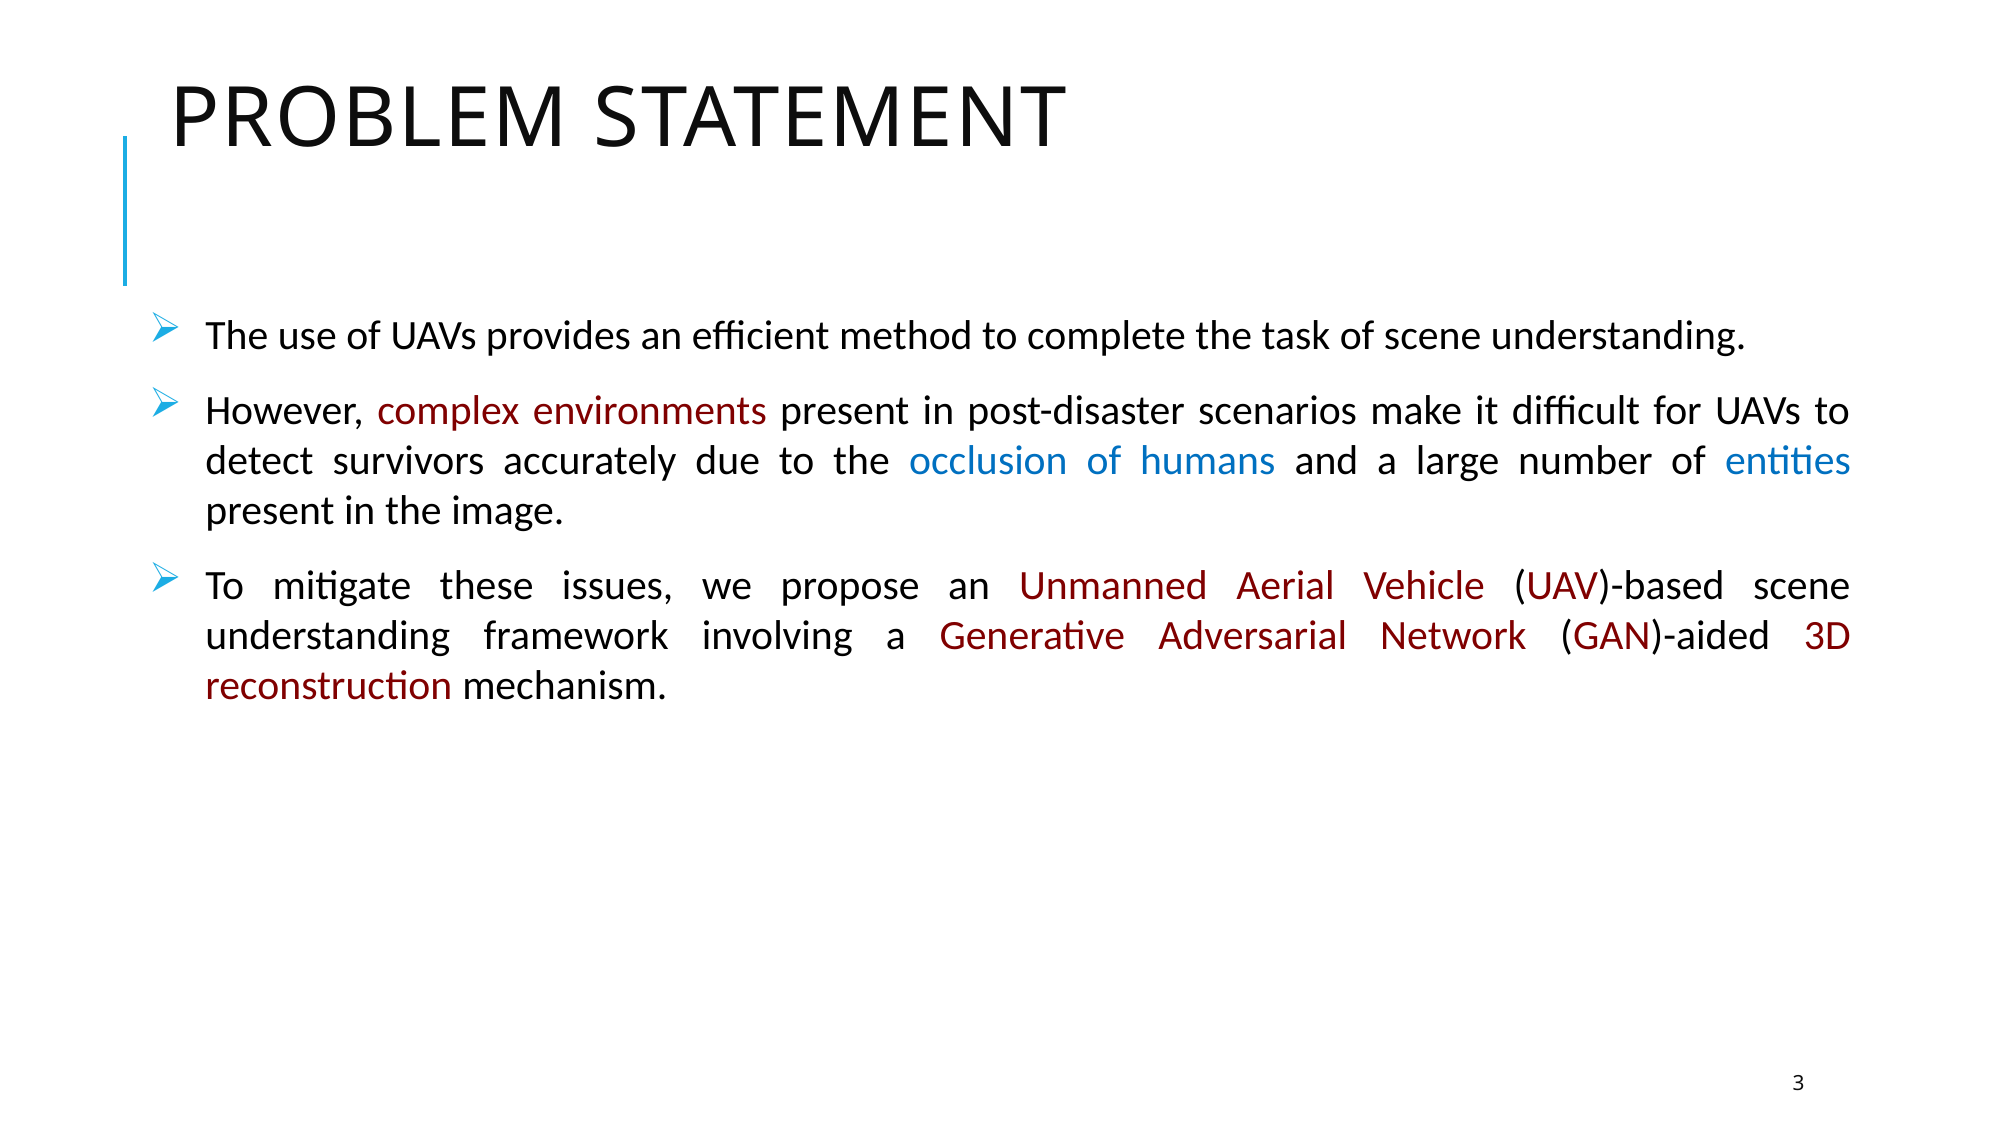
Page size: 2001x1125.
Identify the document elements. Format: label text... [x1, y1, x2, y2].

title PROBLEM STATEMENT [154, 0, 1750, 246]
slide_number 3 [1777, 1061, 1938, 1107]
text_box The use of UAVs provides an efficient method to complete the task of scene understanding. However, complex environments present in post-disaster scenarios make it difficult for UAVs to detect survivors accurately due to the occlusion of humans and a large number of entities present in the image. To mitigate these issues, we propose an Unmanned Aerial Vehicle (UAV)-based scene understanding framework involving a Generative Adversarial Network (GAN)-aided 3D reconstruction mechanism. [134, 300, 1866, 791]
